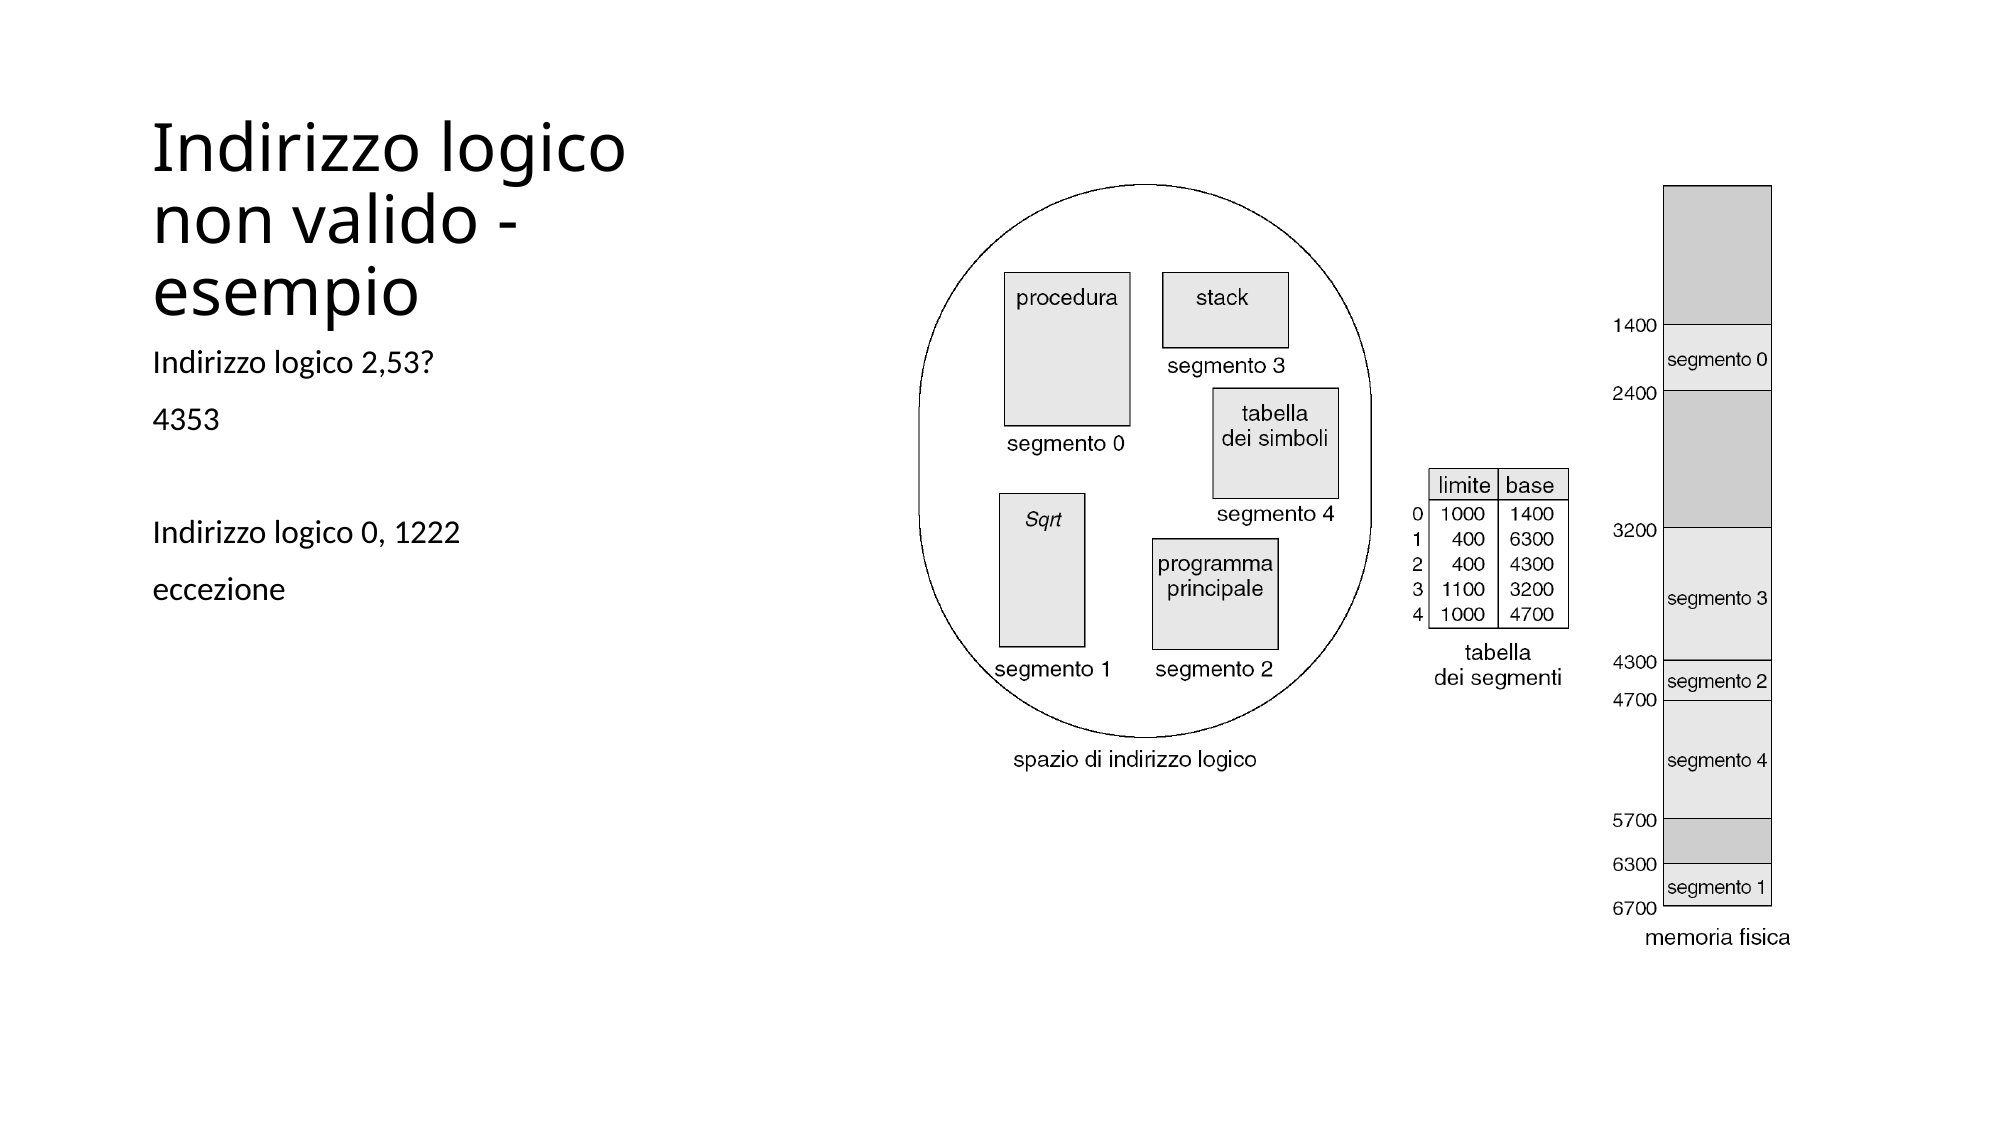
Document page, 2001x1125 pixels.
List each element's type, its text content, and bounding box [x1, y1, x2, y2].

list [886, 161, 1827, 962]
list Indirizzo logico 2,53? 4353 Indirizzo logico 0, 1222 eccezione [137, 337, 783, 963]
title Indirizzo logico non valido - esempio [137, 75, 783, 337]
